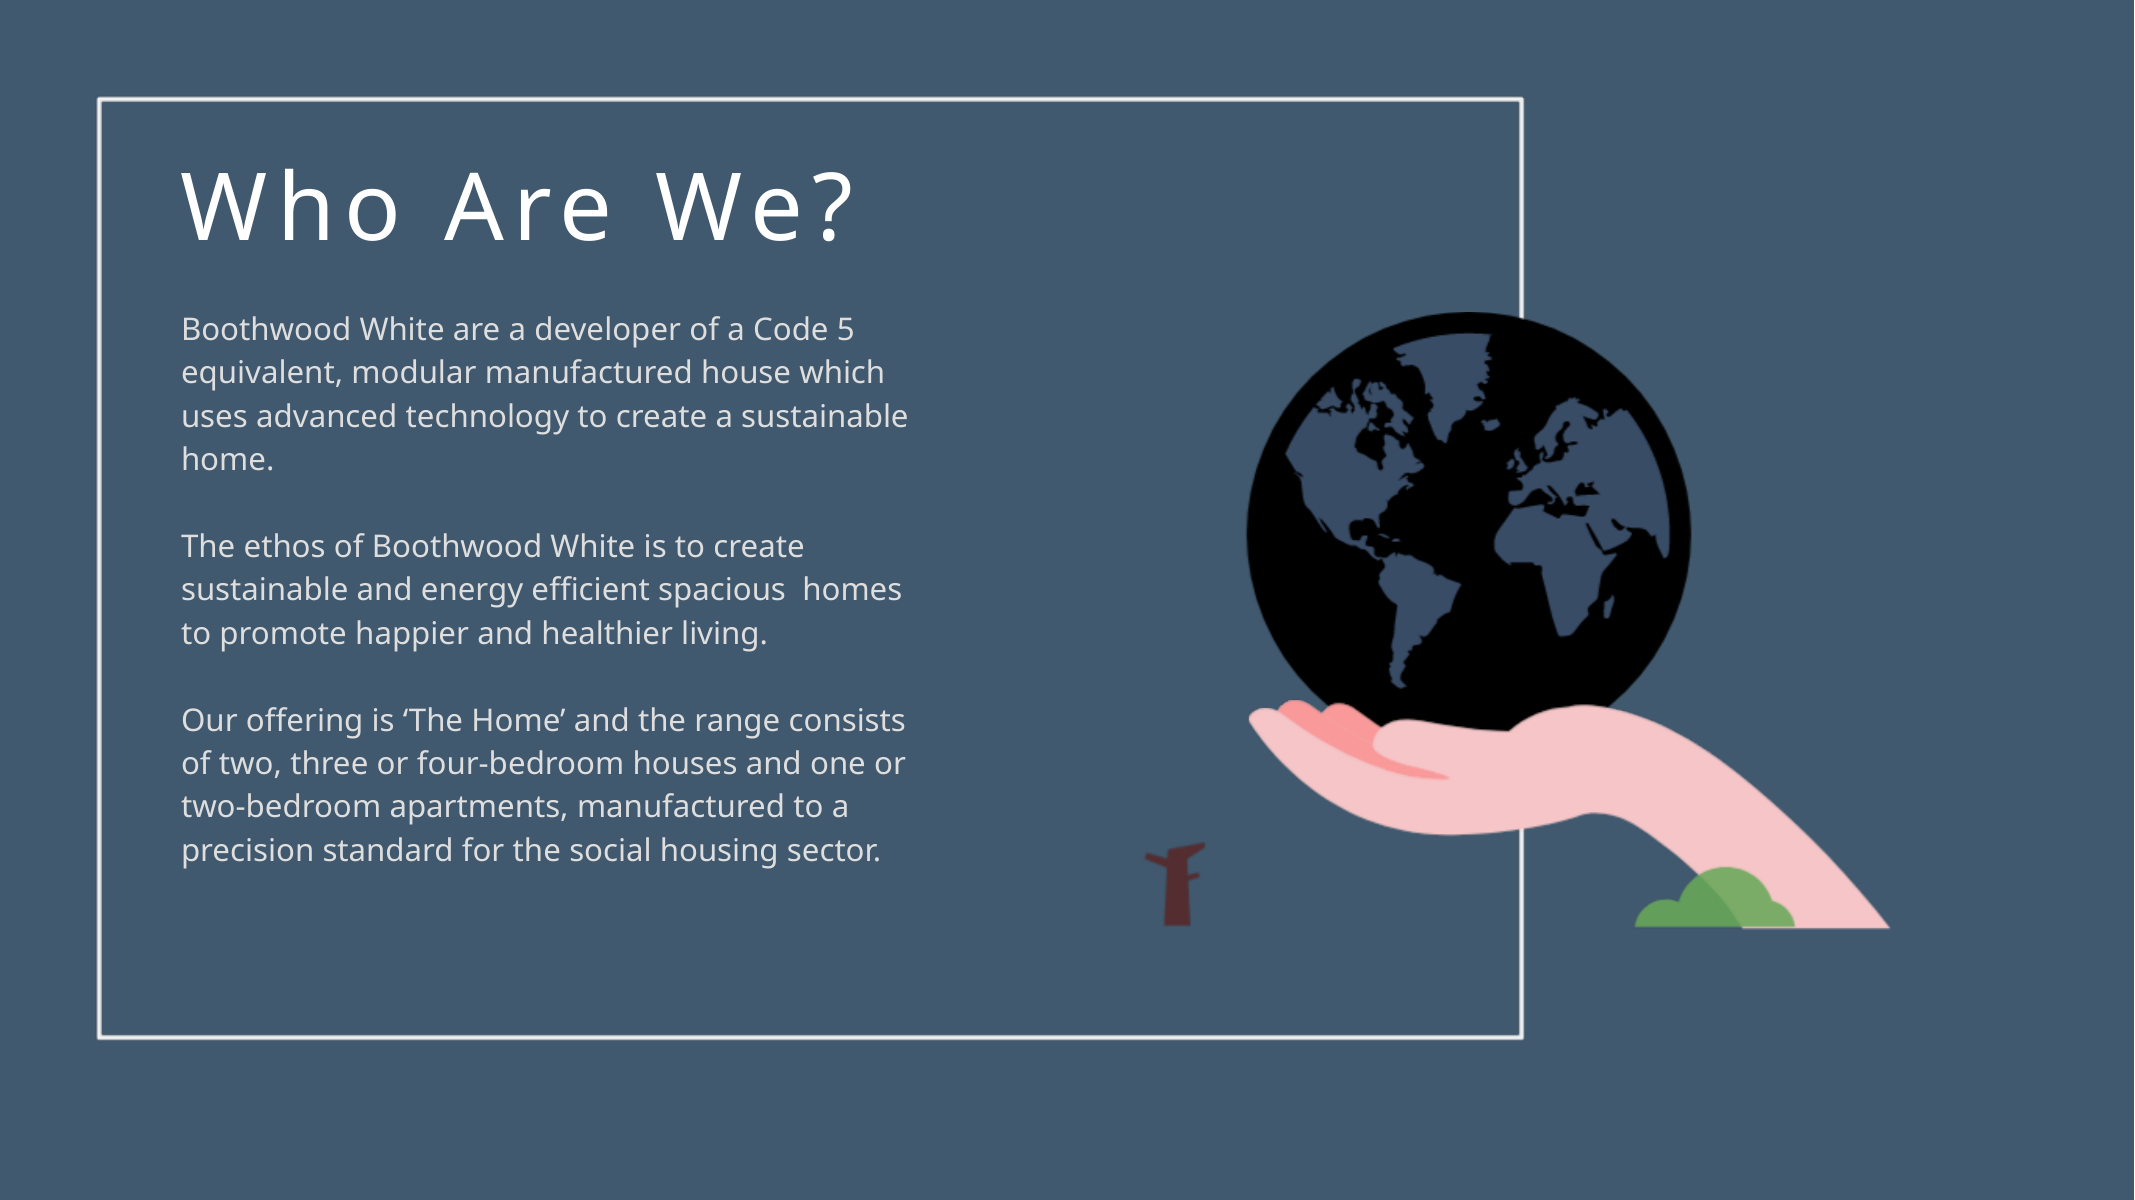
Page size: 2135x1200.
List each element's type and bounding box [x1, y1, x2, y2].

picture [87, 87, 1942, 1066]
